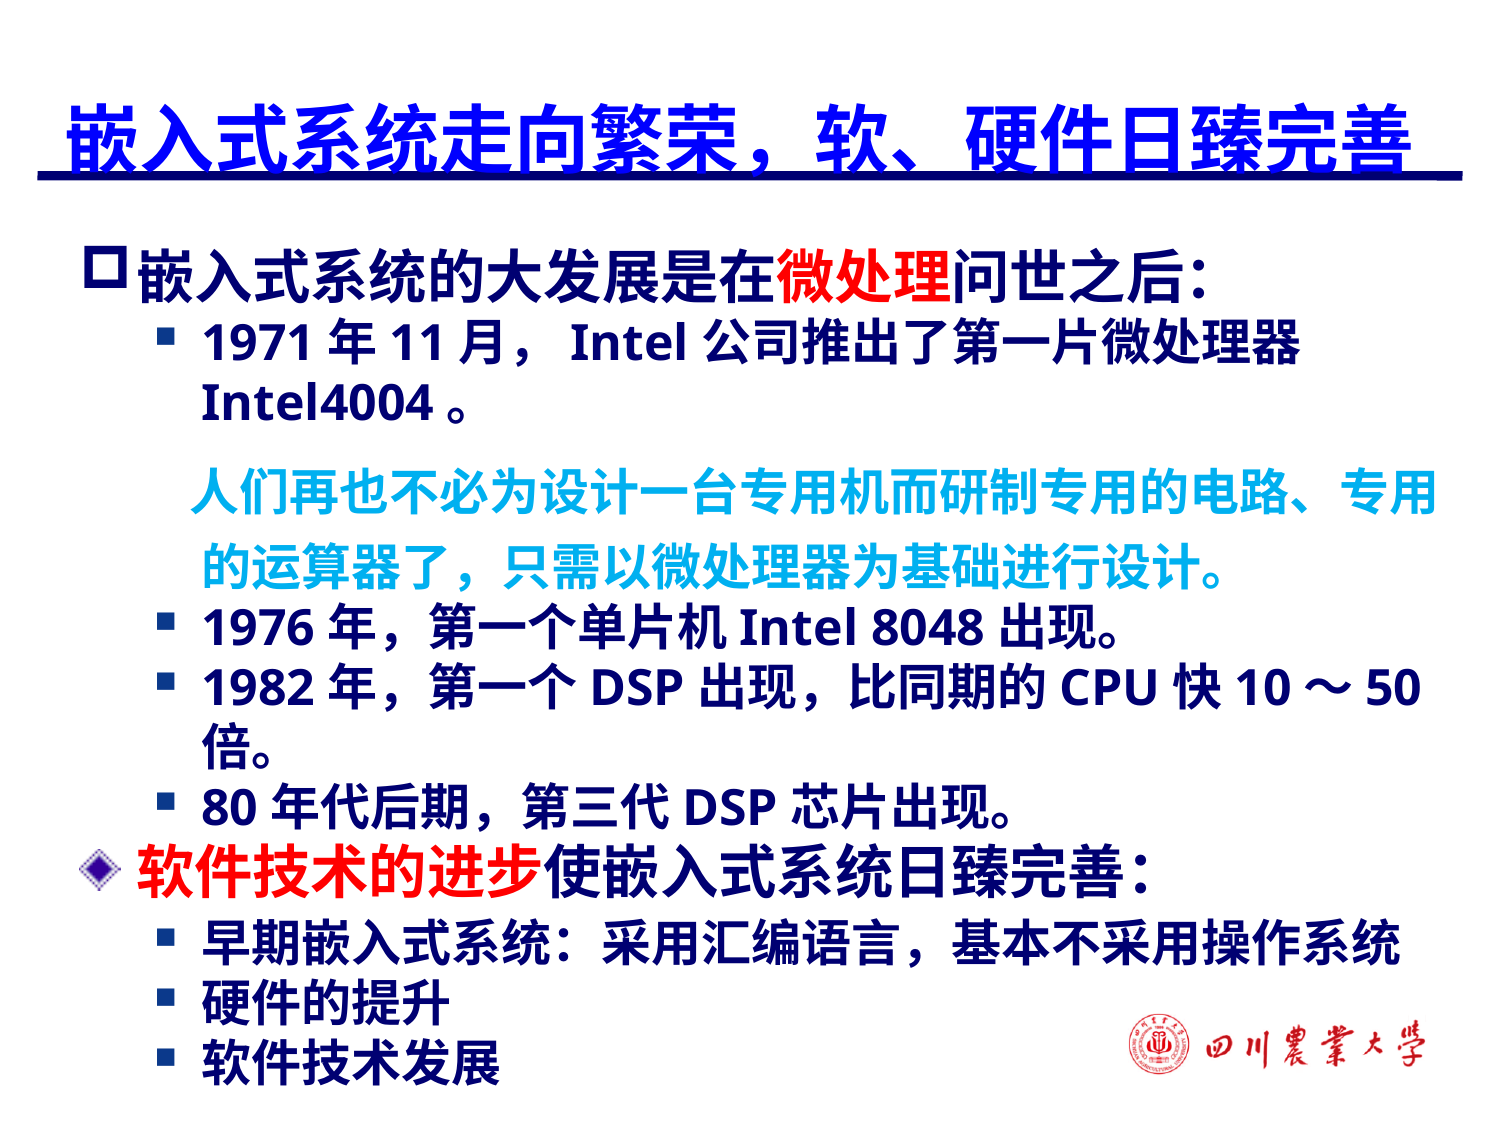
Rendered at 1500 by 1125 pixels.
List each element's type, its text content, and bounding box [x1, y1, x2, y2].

text_box 嵌入式系统走向繁荣，软、硬件日臻完善 [64, 54, 1477, 191]
text_box 嵌入式系统的大发展是在微处理问世之后： 1971年11月，Intel公司推出了第一片微处理器Intel4004。 人们再也不必为设计一台专用机而研制专用的电路、专用的运算器了，只需以微处理器为基础进行设计。 1976年，第一个单片机Intel 8048出现。 1982年，第一个DSP出现，比同期的CPU快10～50倍。 80年代后期，第三代DSP芯片出现。 软件技术的进步使嵌入式系统日臻完善： 早期嵌入式系统：采用汇编语言，基本不采用操作系统 硬件的提升 软件技术发展 [64, 225, 1477, 1103]
picture [79, 849, 121, 891]
